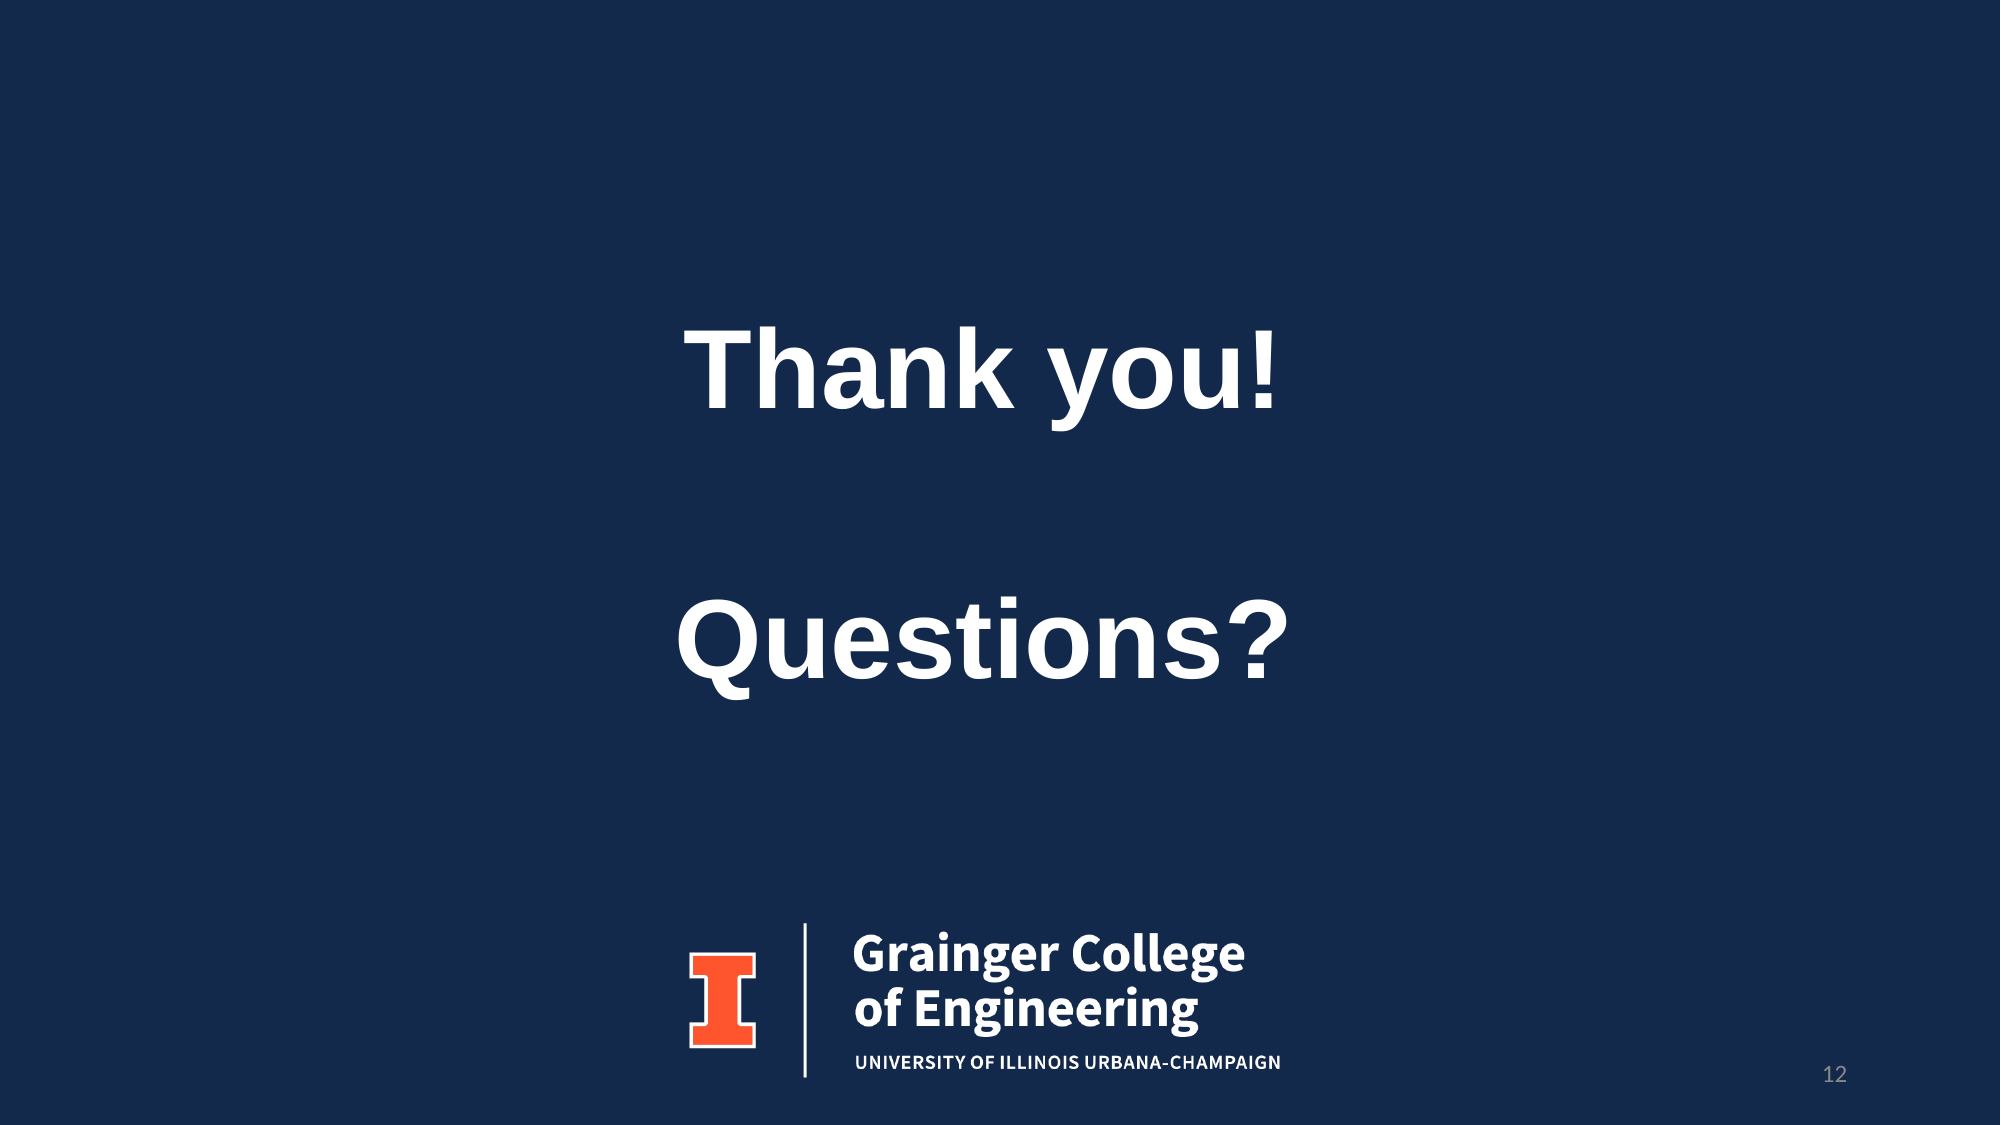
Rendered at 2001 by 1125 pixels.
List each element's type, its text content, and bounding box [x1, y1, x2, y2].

slide_number 12 [1412, 1042, 1863, 1103]
text_box Thank you! Questions? [542, 288, 1426, 709]
picture [641, 874, 1327, 1125]
